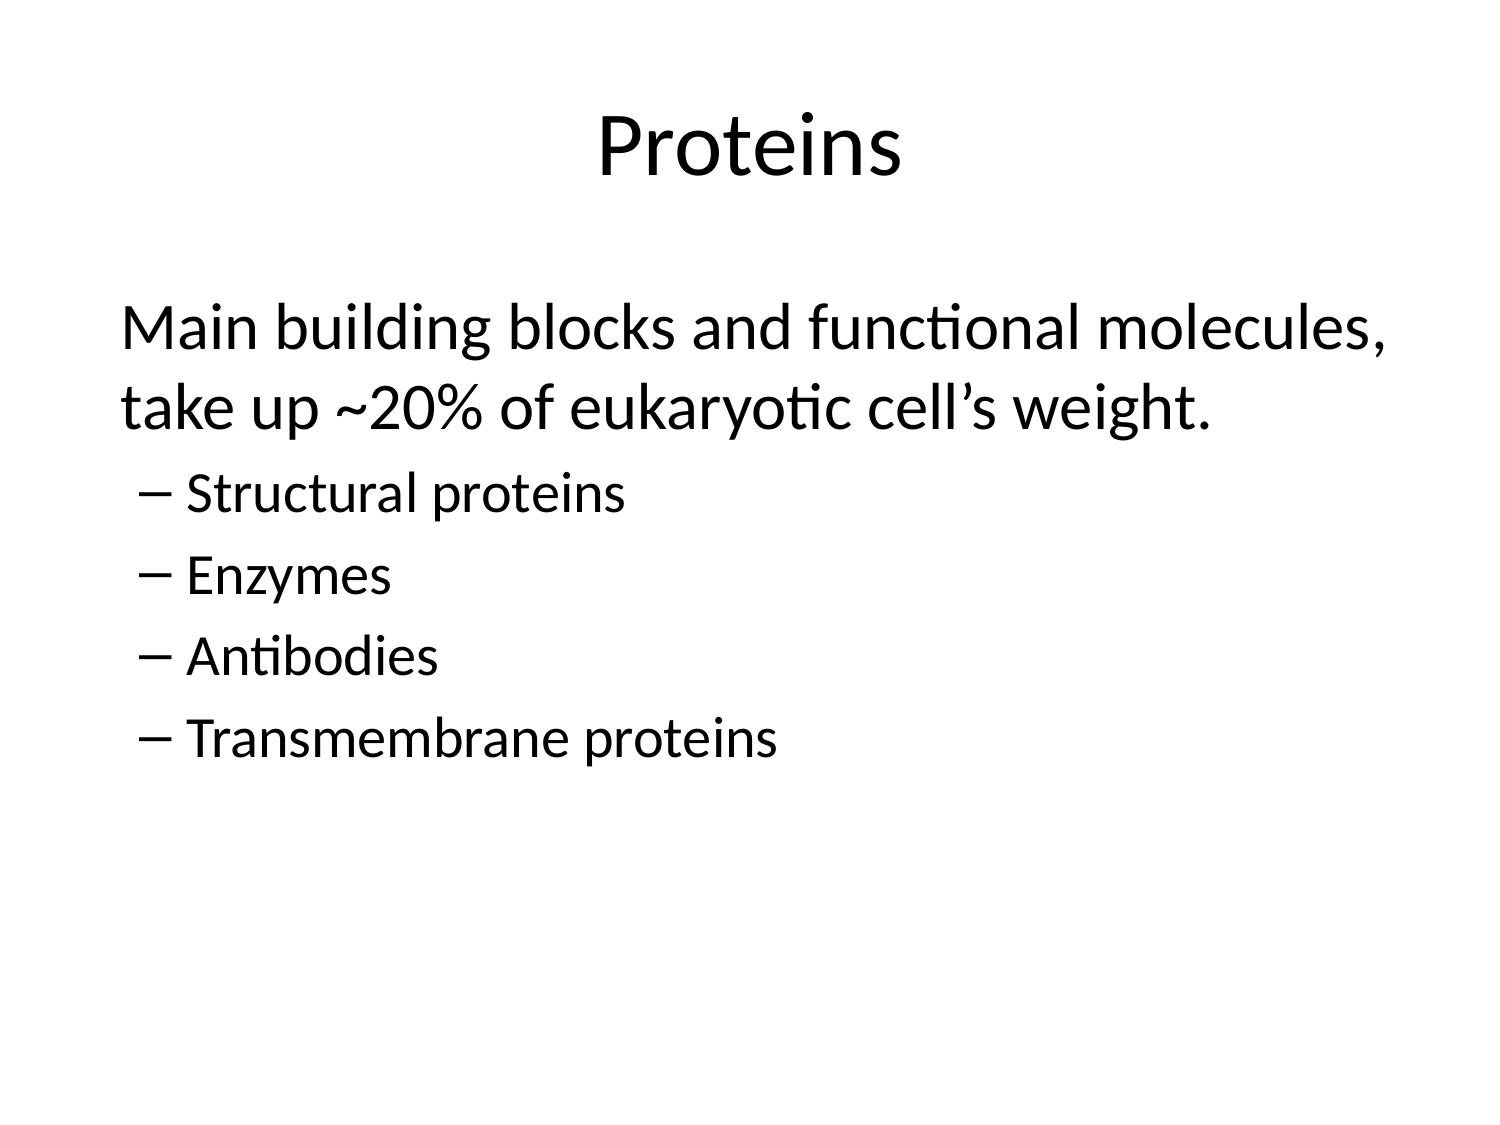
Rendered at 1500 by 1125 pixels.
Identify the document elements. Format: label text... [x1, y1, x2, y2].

list Main building blocks and functional molecules, take up ~20% of eukaryotic cell’s weight. Structural proteins Enzymes Antibodies Transmembrane proteins [49, 275, 1451, 950]
title Proteins [75, 45, 1425, 233]
